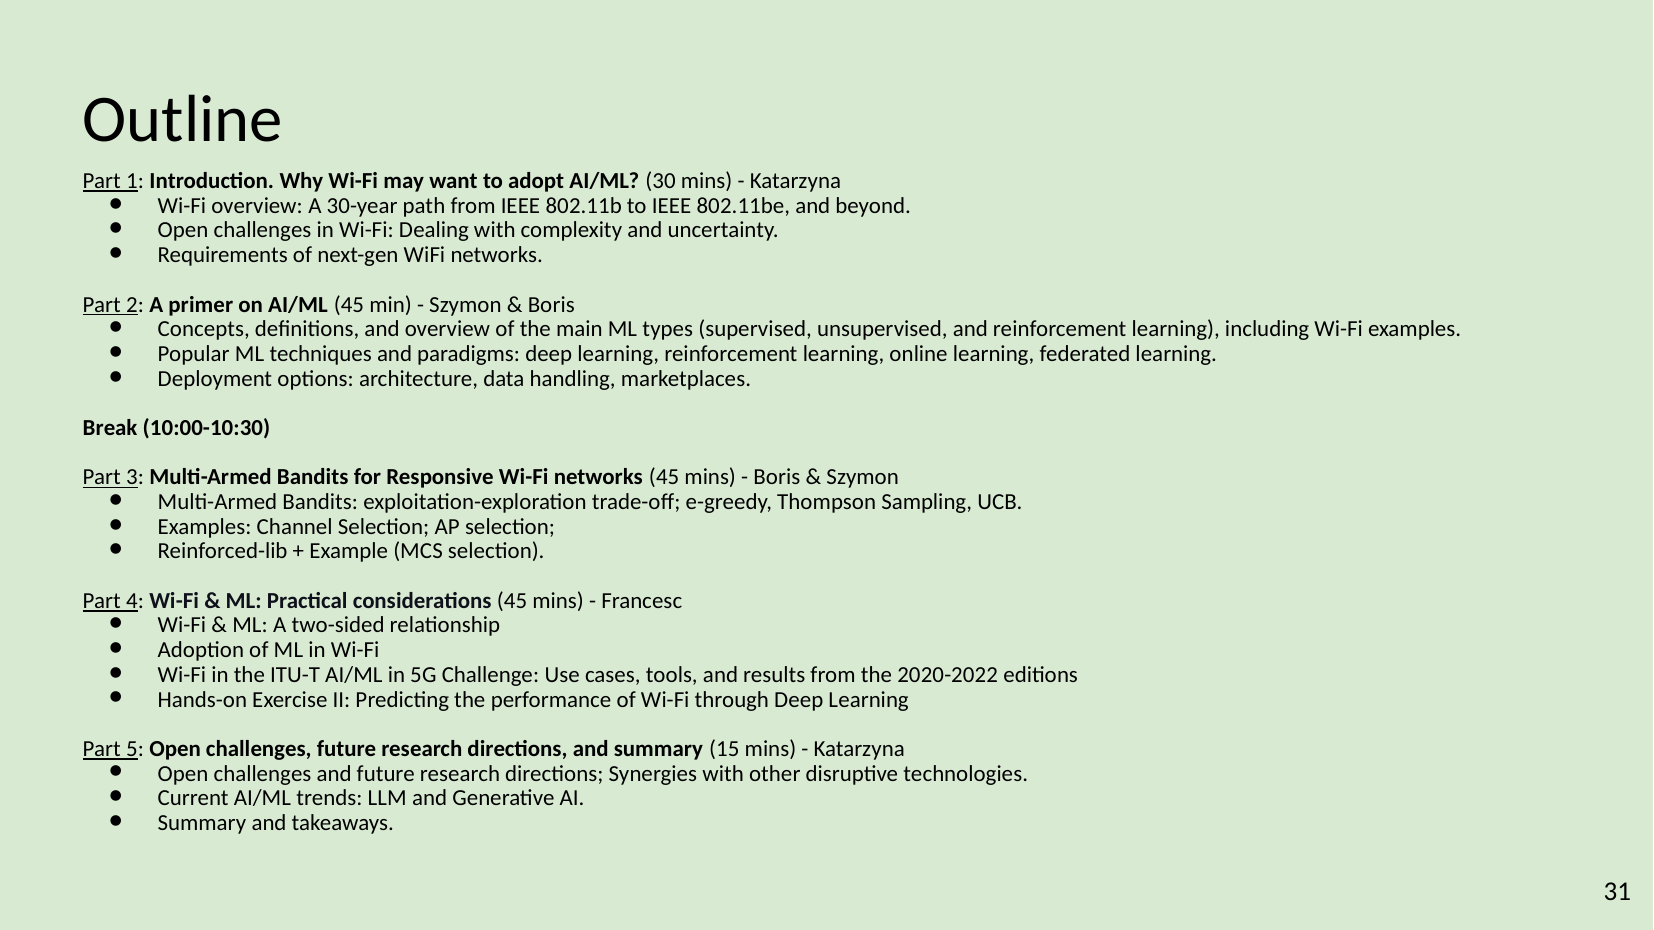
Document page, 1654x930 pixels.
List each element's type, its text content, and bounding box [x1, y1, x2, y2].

text_box Outline [82, 37, 1571, 168]
slide_number ‹#› [1546, 858, 1647, 930]
text_box Part 1: Introduction. Why Wi-Fi may want to adopt AI/ML? (30 mins) - Katarzyna Wi-Fi overview: A 30-year path from IEEE 802.11b to IEEE 802.11be, and beyond. Open challenges in Wi-Fi: Dealing with complexity and uncertainty. Requirements of next-gen WiFi networks. Part 2: A primer on AI/ML (45 min) - Szymon & Boris Concepts, definitions, and overview of the main ML types (supervised, unsupervised, and reinforcement learning), including Wi-Fi examples. Popular ML techniques and paradigms: deep learning, reinforcement learning, online learning, federated learning. Deployment options: architecture, data handling, marketplaces. Break (10:00-10:30) Part 3: Multi-Armed Bandits for Responsive Wi-Fi networks (45 mins) - Boris & Szymon Multi-Armed Bandits: exploitation-exploration trade-off; e-greedy, Thompson Sampling, UCB. Examples: Channel Selection; AP selection; Reinforced-lib + Example (MCS selection). Part 4: Wi-Fi & ML: Practical considerations (45 mins) - Francesc Wi-Fi & ML: A two-sided relationship Adoption of ML in Wi-Fi Wi-Fi in the ITU-T AI/ML in 5G Challenge: Use cases, tools, and results from the 2020-2022 editions Hands-on Exercise II: Predicting the performance of Wi-Fi through Deep Learning Part 5: Open challenges, future research directions, and summary (15 mins) - Katarzyna Open challenges and future research directions; Synergies with other disruptive technologies. Current AI/ML trends: LLM and Generative AI. Summary and takeaways. [82, 168, 1571, 850]
